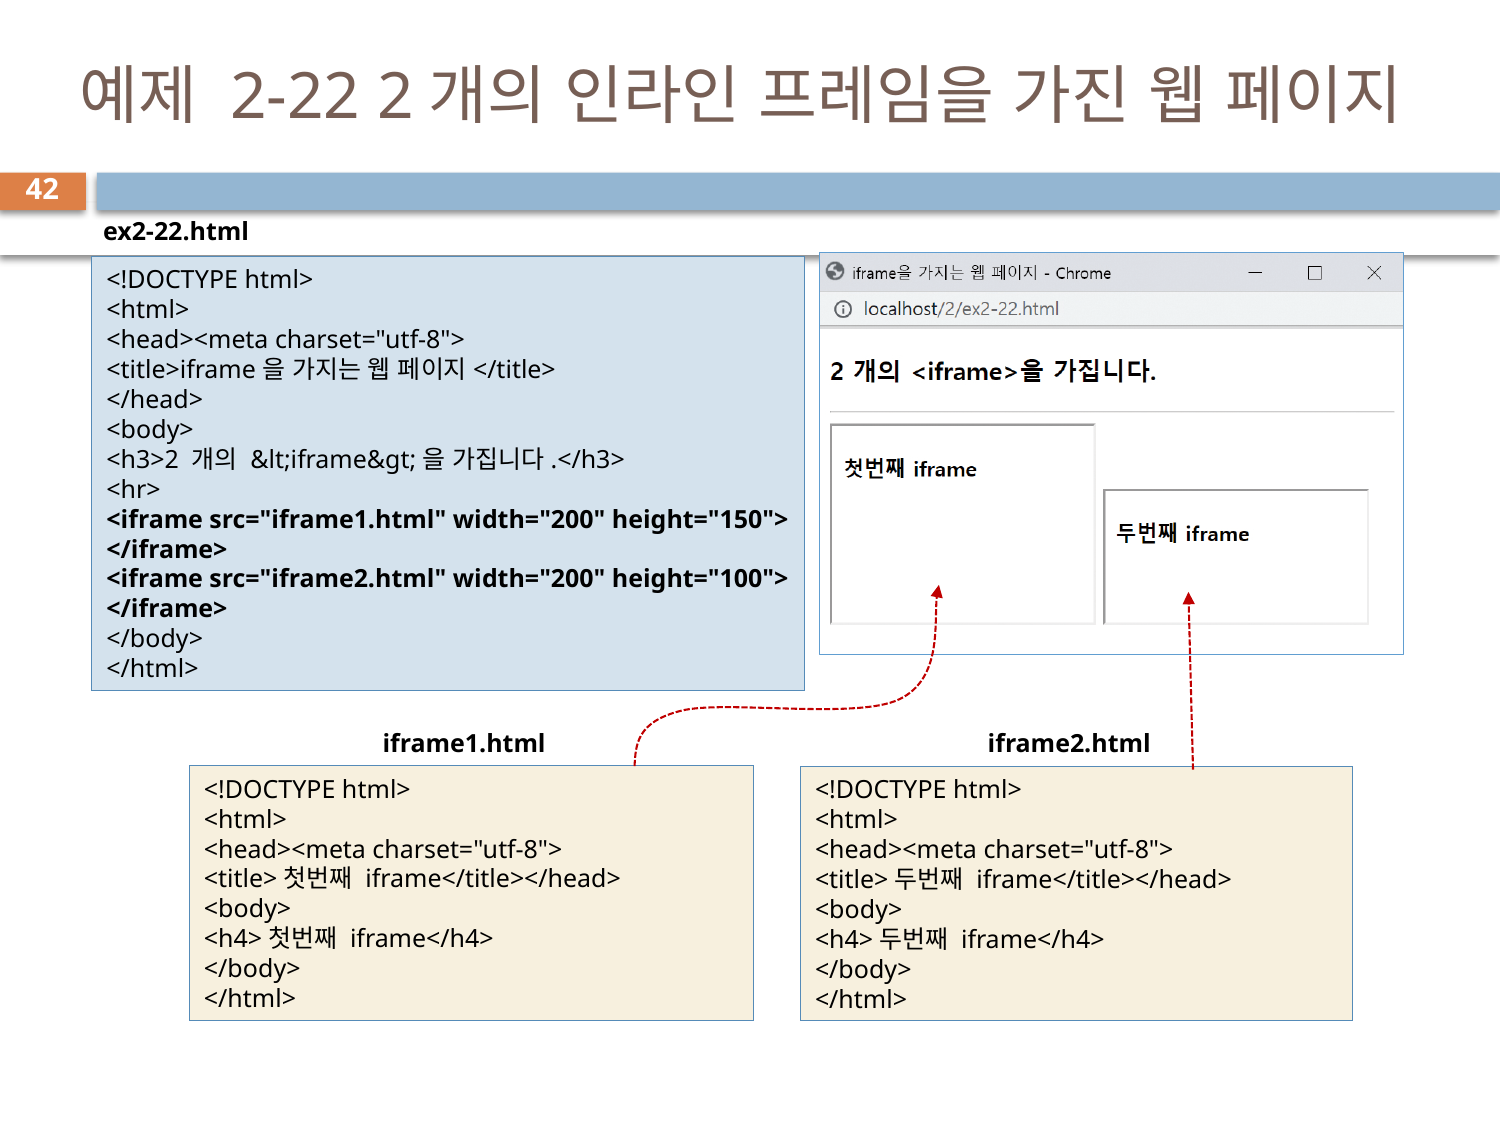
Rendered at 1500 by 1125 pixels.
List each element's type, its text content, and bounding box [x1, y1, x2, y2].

text_box iframe2.html [972, 720, 1166, 766]
text_box [1188, 666, 1195, 770]
slide_number 42 [0, 170, 87, 211]
picture [819, 253, 1404, 655]
title 예제 2-22 2개의 인라인 프레임을 가진 웹 페이지 [64, 37, 1438, 149]
text_box [632, 659, 931, 767]
text_box <!DOCTYPE html> <html> <head><meta charset="utf-8"> <title>두번째 iframe</title></head> <body> <h4>두번째 iframe</h4> </body> </html> [800, 766, 1353, 1021]
text_box <!DOCTYPE html> <html> <head><meta charset="utf-8"> <title>iframe을 가지는 웹 페이지</title> </head> <body> <h3>2 개의 &lt;iframe&gt;을 가집니다.</h3> <hr> <iframe src="iframe1.html" width="200" height="150"> </iframe> <iframe src="iframe2.html" width="200" height="100"> </iframe> </body> </html> [91, 256, 805, 691]
text_box ex2-22.html [88, 208, 265, 253]
text_box iframe1.html [367, 720, 561, 766]
text_box <!DOCTYPE html> <html> <head><meta charset="utf-8"> <title>첫번째 iframe</title></head> <body> <h4>첫번째 iframe</h4> </body> </html> [189, 765, 754, 1021]
